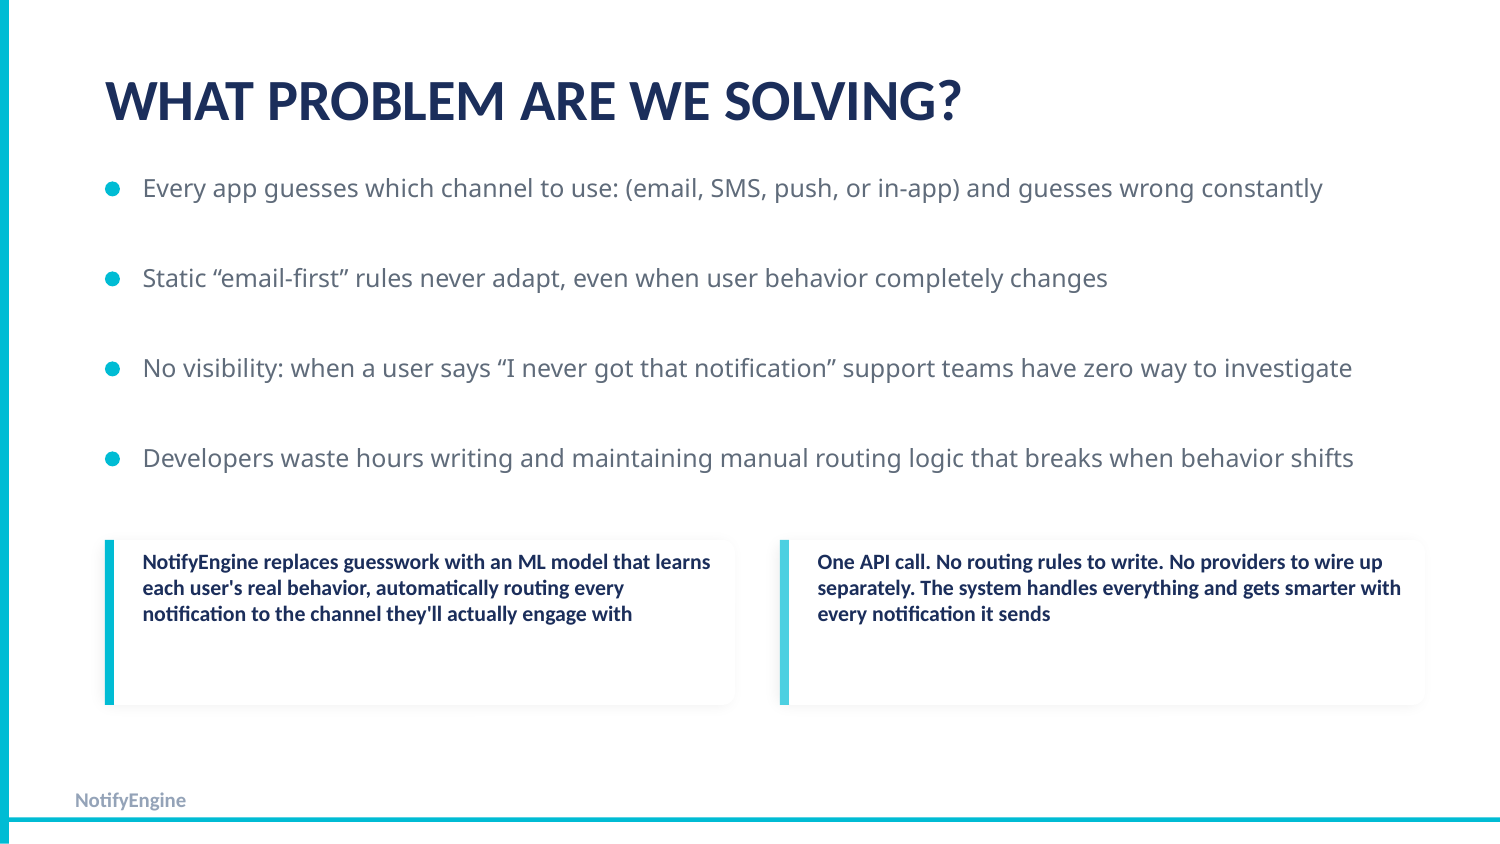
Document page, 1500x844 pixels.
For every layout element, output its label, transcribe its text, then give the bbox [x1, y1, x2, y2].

text_box Developers waste hours writing and maintaining manual routing logic that breaks when behavior shifts [142, 442, 1418, 525]
text_box [114, 539, 735, 705]
text_box NotifyEngine replaces guesswork with an ML model that learns each user's real behavior, automatically routing every notification to the channel they'll actually engage with [142, 547, 720, 698]
text_box One API call. No routing rules to write. No providers to wire up separately. The system handles everything and gets smarter with every notification it sends [817, 547, 1410, 698]
text_box [104, 539, 114, 705]
text_box Every app guesses which channel to use: (email, SMS, push, or in-app) and guesses wrong constantly [142, 172, 1418, 255]
text_box Static “email-first” rules never adapt, even when user behavior completely changes [142, 262, 1418, 345]
text_box [104, 451, 120, 467]
text_box [779, 539, 789, 705]
text_box [104, 271, 120, 287]
text_box [789, 539, 1425, 705]
text_box NotifyEngine [74, 772, 375, 825]
text_box [104, 181, 120, 197]
text_box [0, 822, 9, 844]
text_box [0, 0, 9, 817]
text_box WHAT PROBLEM ARE WE SOLVING? [104, 52, 1395, 143]
text_box [0, 817, 74, 822]
text_box No visibility: when a user says “I never got that notification” support teams have zero way to investigate [142, 352, 1418, 435]
text_box [104, 361, 120, 377]
text_box [375, 817, 1500, 822]
